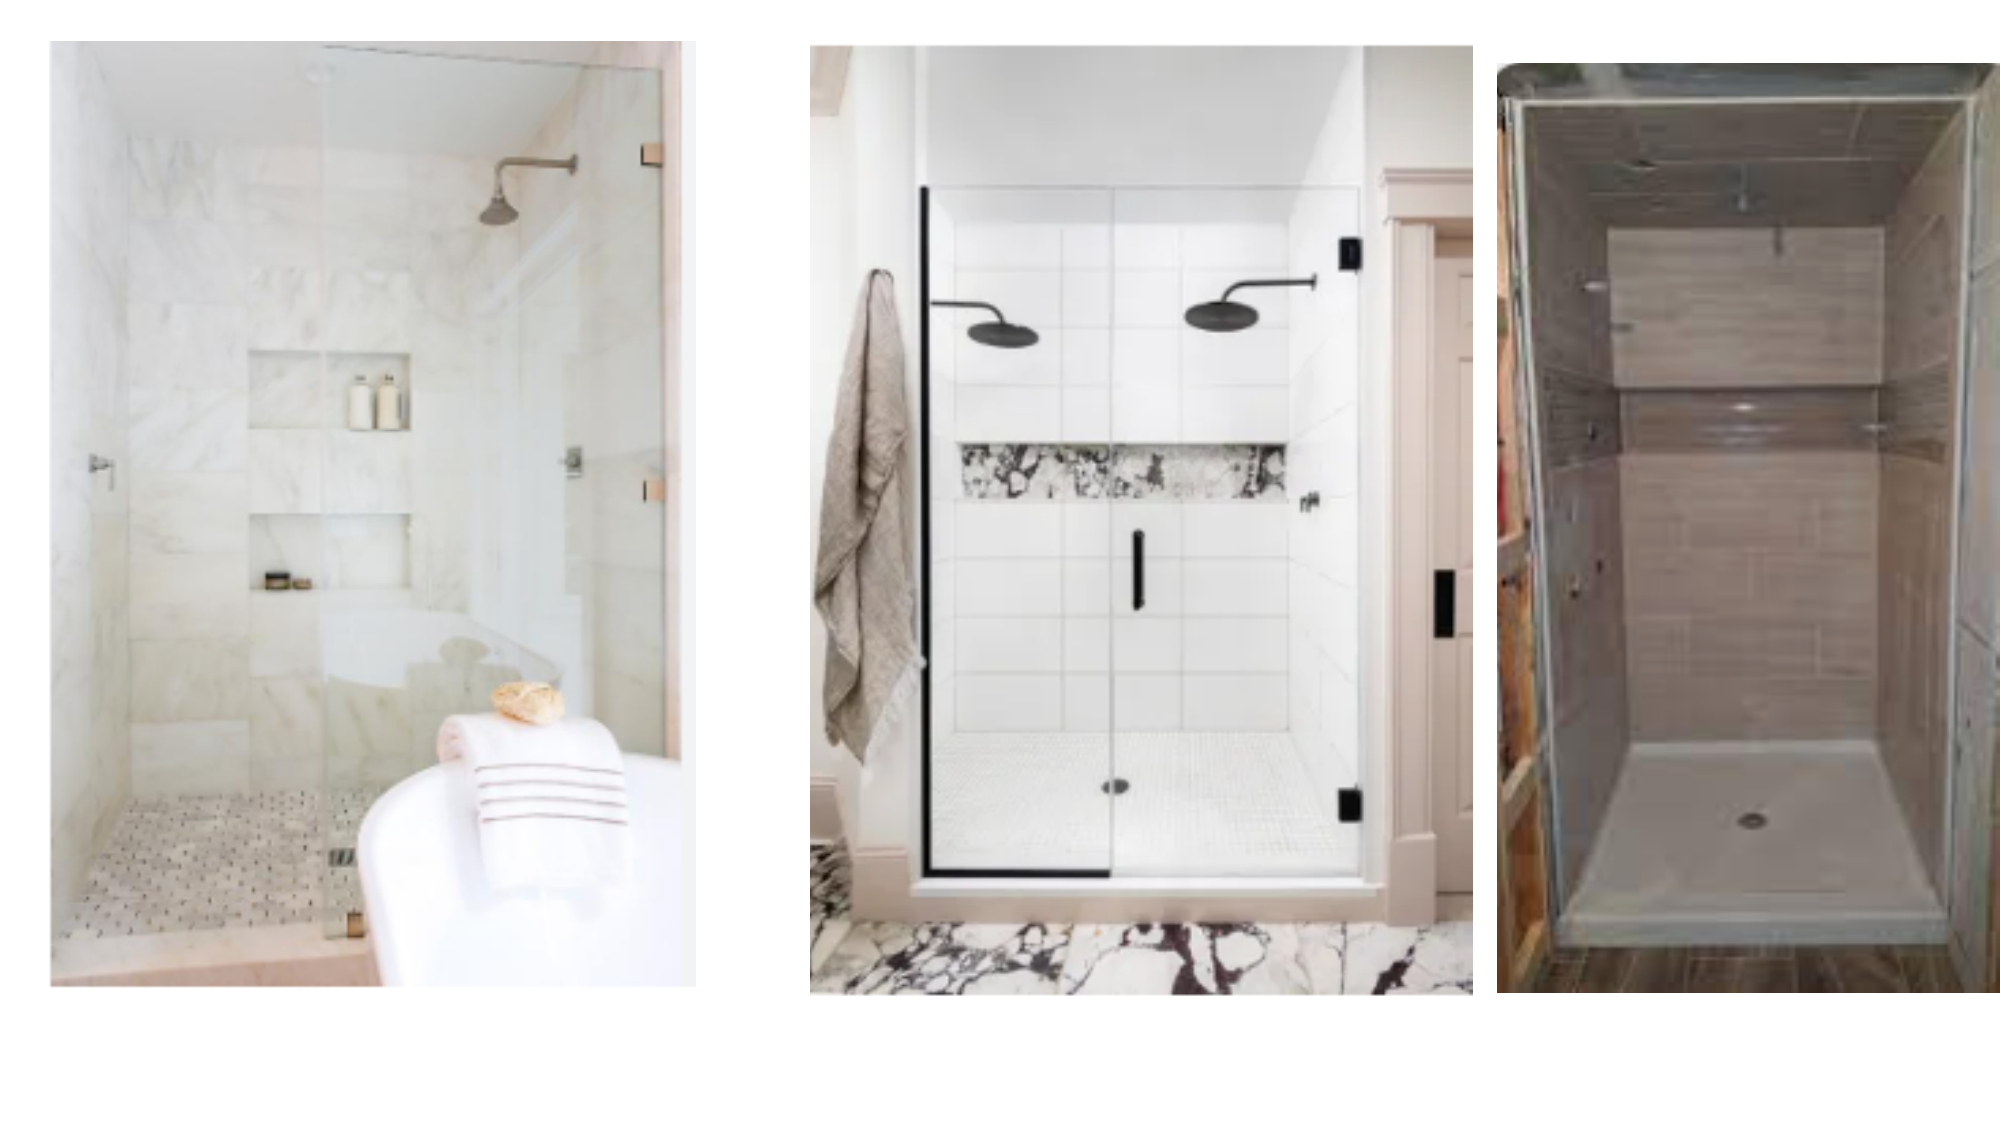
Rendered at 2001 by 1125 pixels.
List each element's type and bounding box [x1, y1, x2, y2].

picture [49, 41, 696, 993]
picture [810, 41, 1473, 1015]
picture [1497, 63, 2000, 993]
